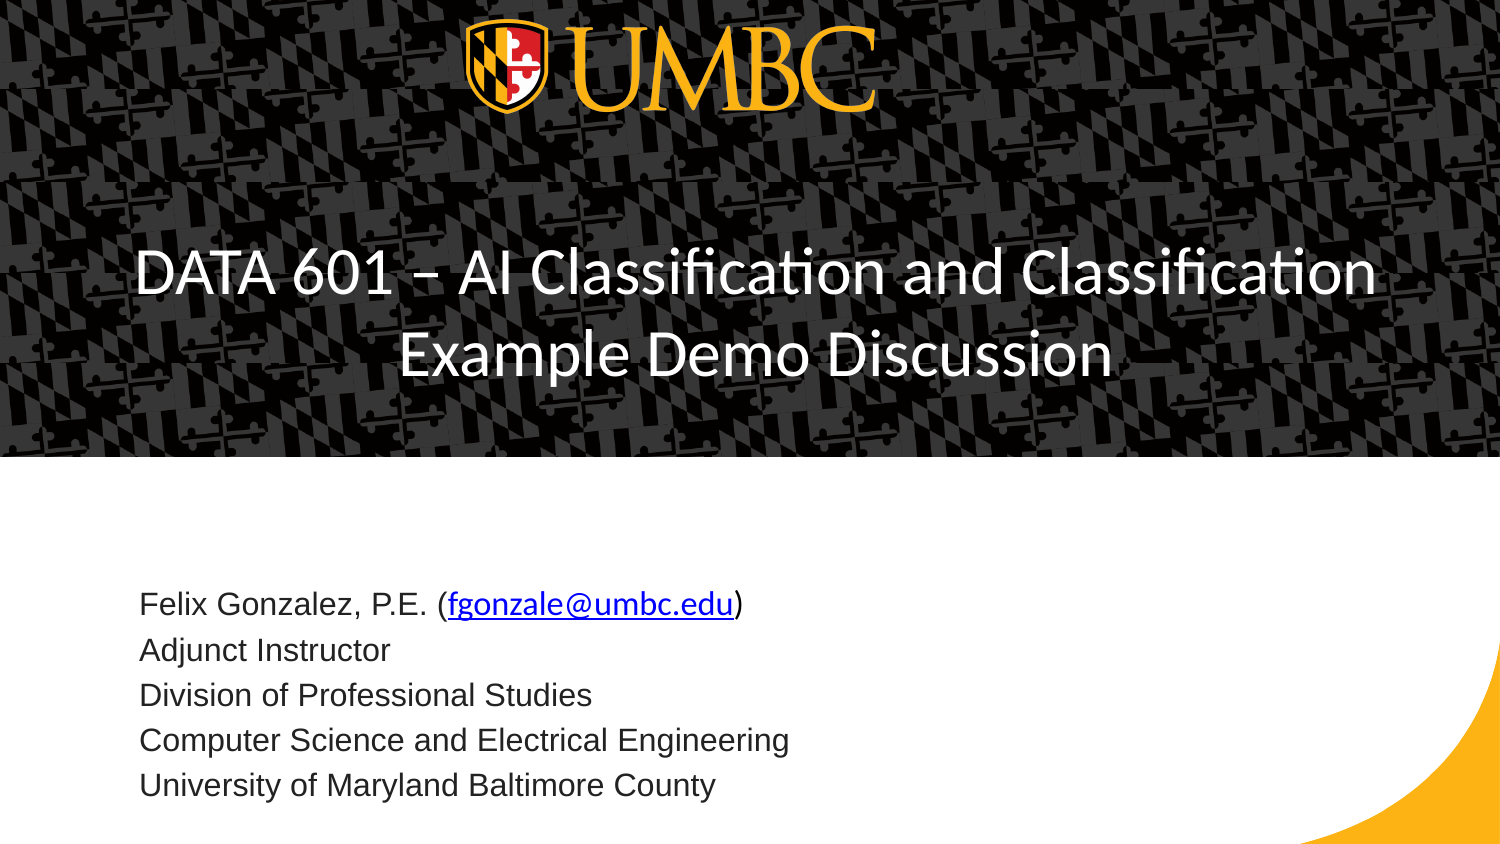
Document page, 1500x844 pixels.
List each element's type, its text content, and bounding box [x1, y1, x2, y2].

title DATA 601 – AI Classification and Classification Example Demo Discussion [119, 217, 1395, 399]
subtitle Felix Gonzalez, P.E. (fgonzale@umbc.edu) Adjunct Instructor Division of Professional Studies Computer Science and Electrical Engineering University of Maryland Baltimore County [124, 573, 879, 813]
picture [0, 0, 1500, 457]
picture [1299, 639, 1500, 844]
